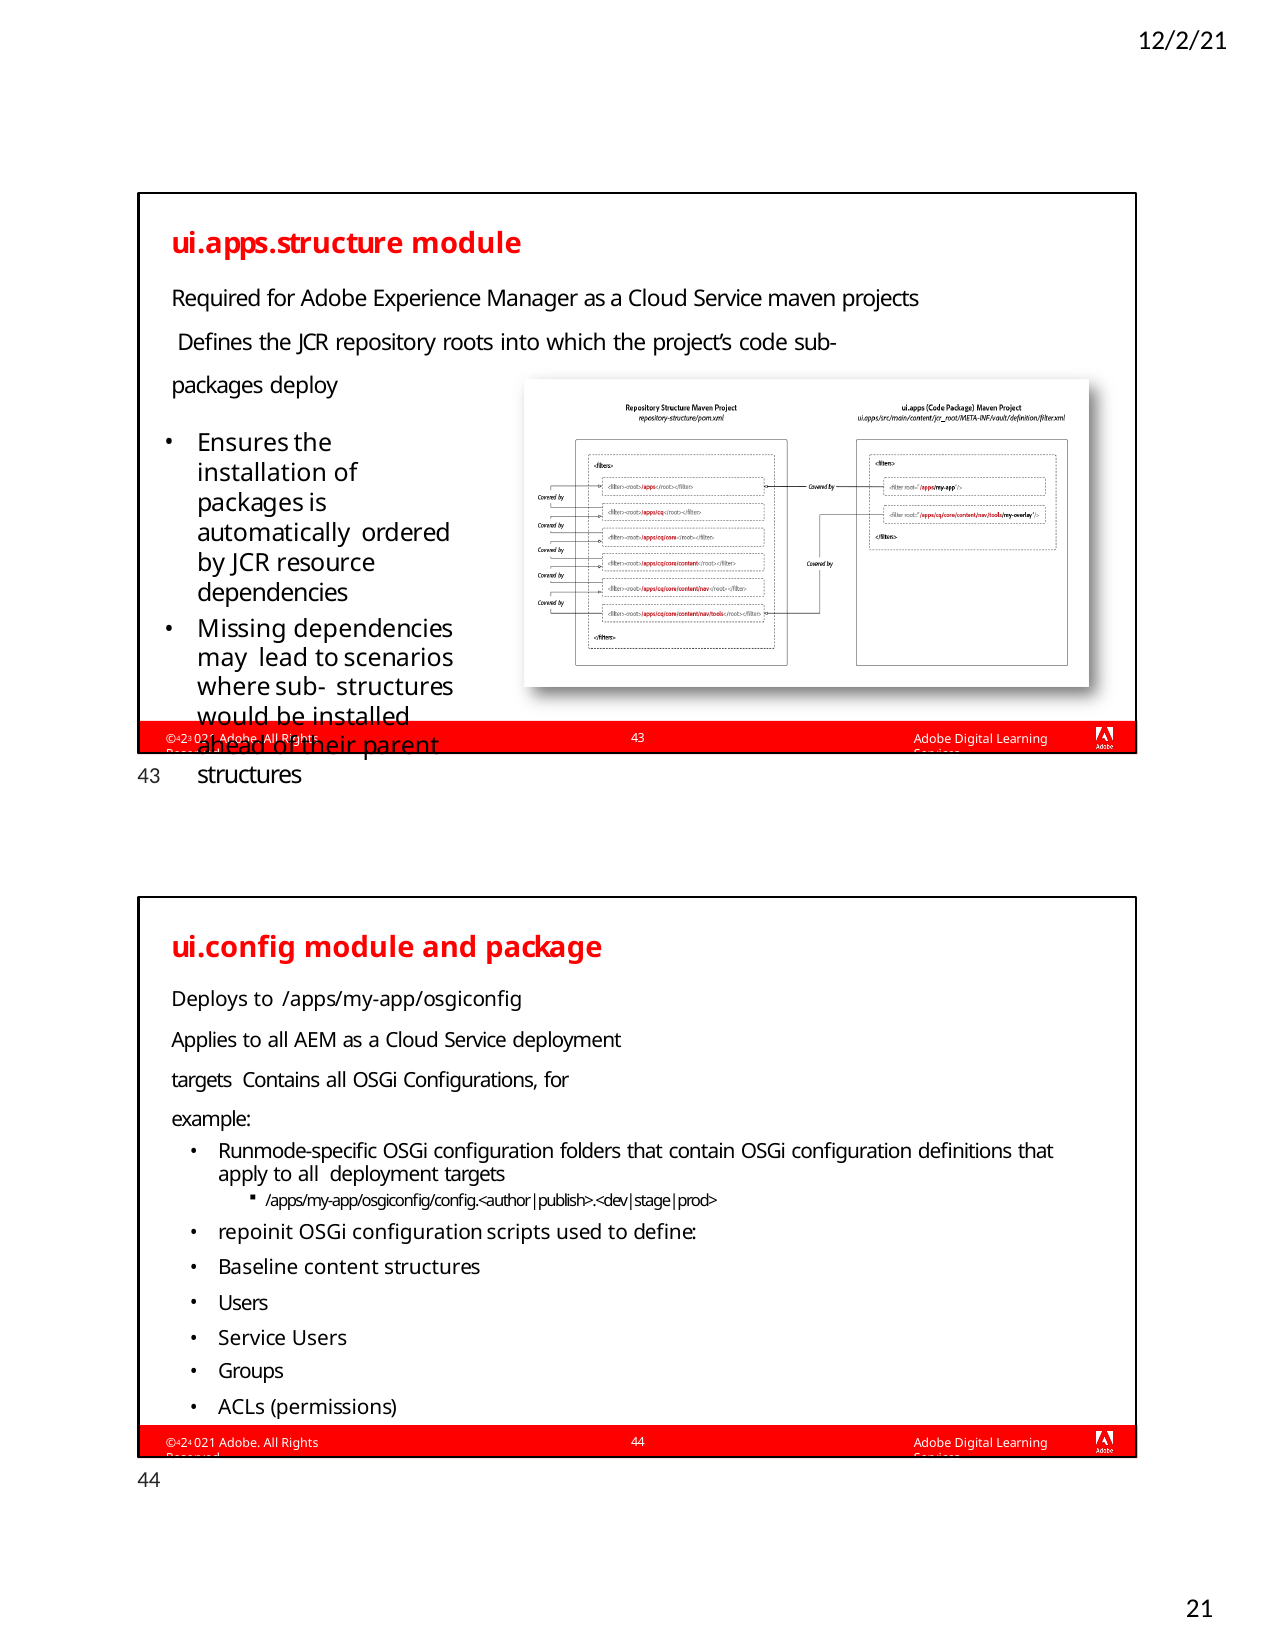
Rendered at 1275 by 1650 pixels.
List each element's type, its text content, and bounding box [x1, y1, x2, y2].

text_box 43 [135, 761, 163, 788]
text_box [137, 1424, 1138, 1459]
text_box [508, 362, 1122, 720]
text_box 44 [135, 1466, 163, 1492]
text_box ui.apps.structure module Required for Adobe Experience Manager as a Cloud Service maven projects Defines the JCR repository roots into which the project’s code sub-packages deploy Ensures the installation of packages is automatically ordered by JCR resource dependencies Missing dependencies may lead to scenarios where sub- structures would be installed ahead of their parent structures [139, 762, 1136, 790]
text_box [138, 192, 1137, 720]
text_box 12/2/21 [1135, 20, 1230, 55]
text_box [137, 720, 1138, 755]
text_box [138, 896, 1137, 1424]
slide_number 21 [1179, 1589, 1234, 1650]
